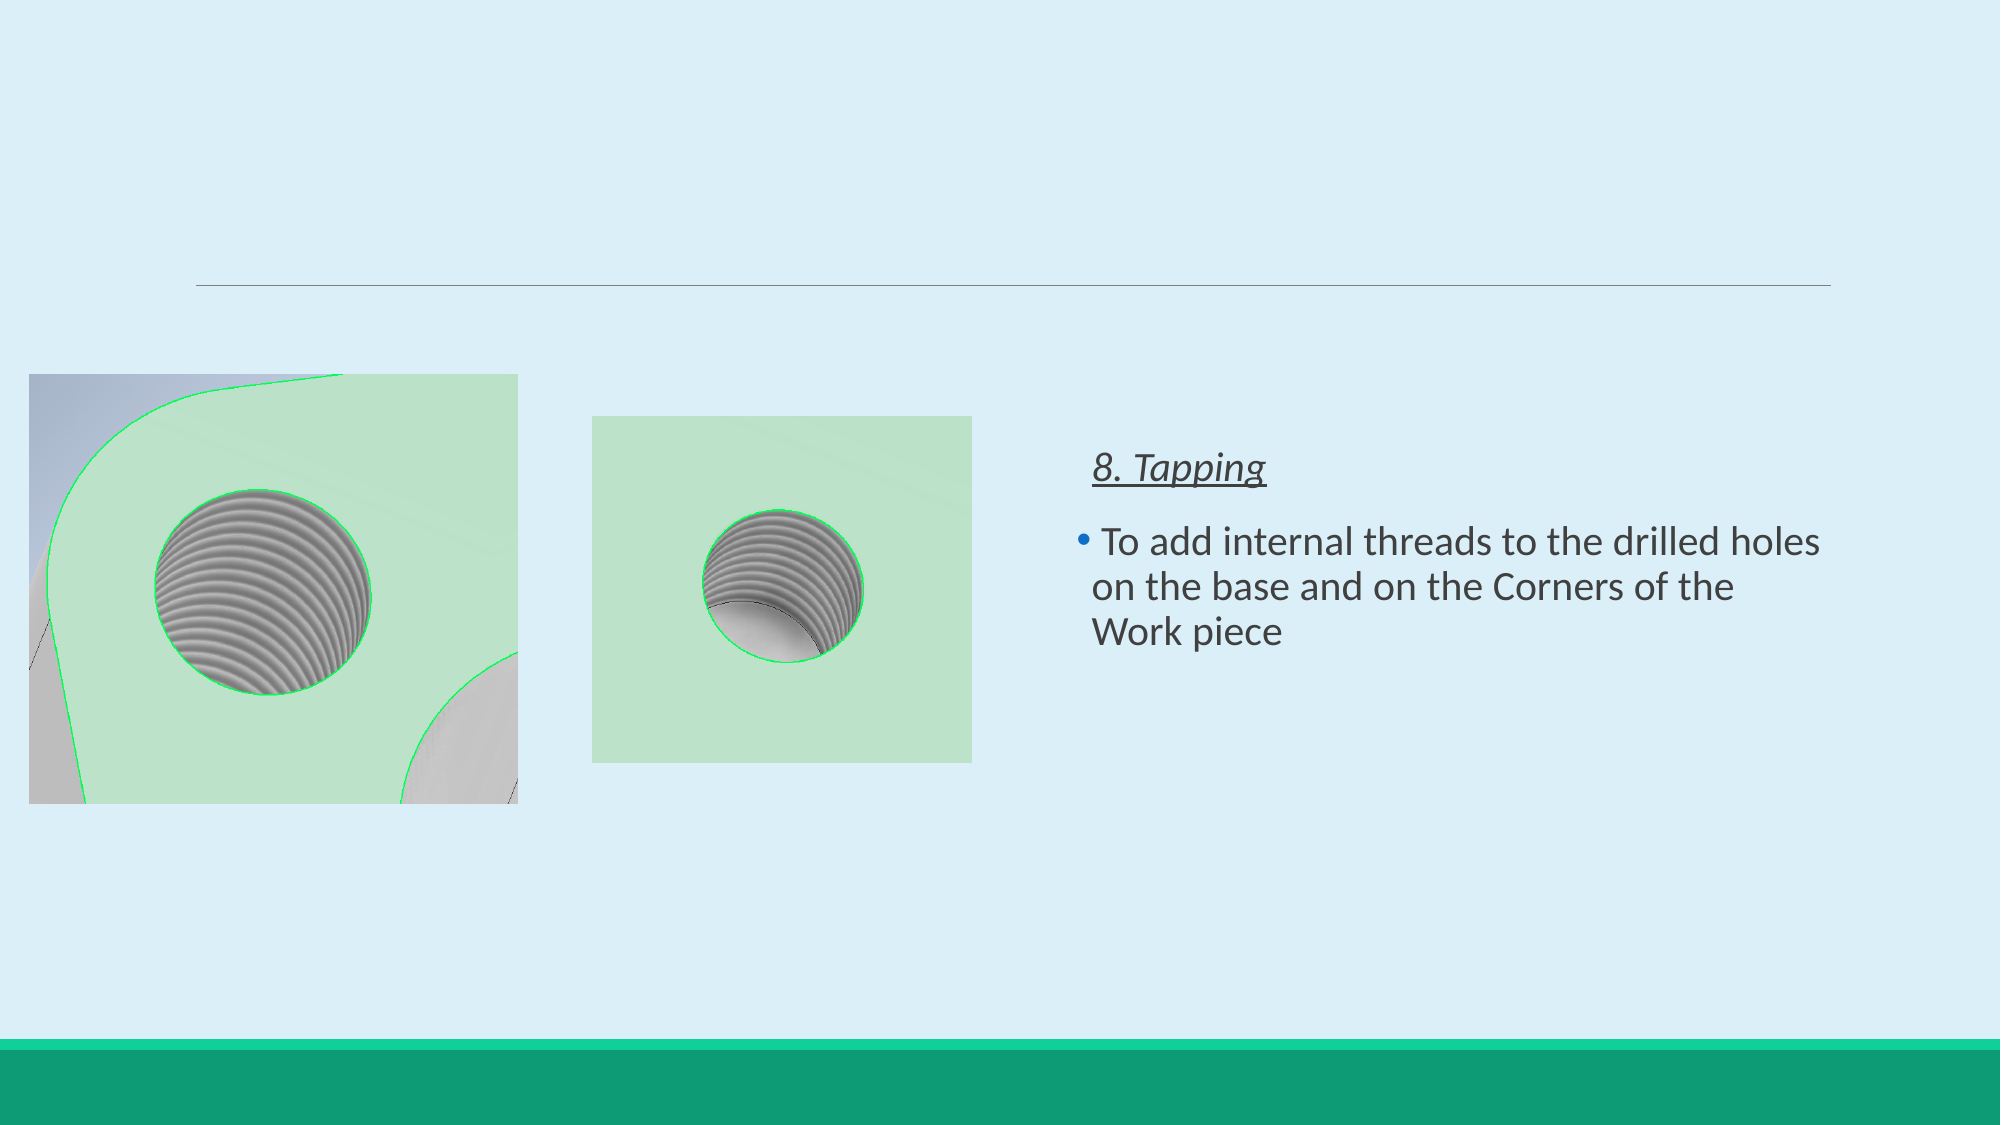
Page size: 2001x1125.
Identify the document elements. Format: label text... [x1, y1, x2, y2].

picture [591, 415, 972, 763]
picture [28, 374, 519, 805]
list 8. Tapping To add internal threads to the drilled holes on the base and on the Corners of the Work piece [1076, 438, 1830, 963]
